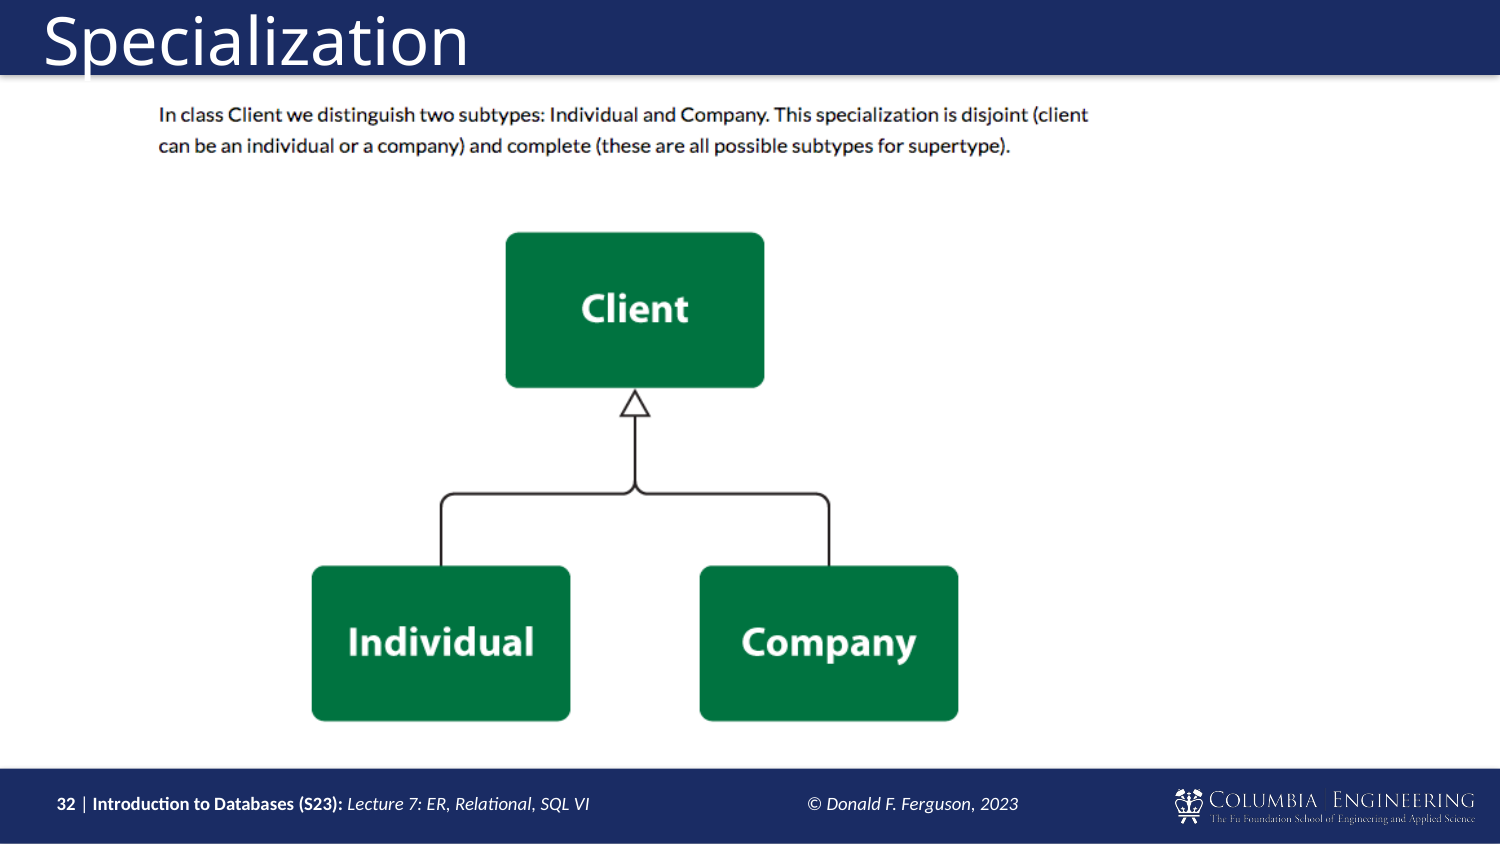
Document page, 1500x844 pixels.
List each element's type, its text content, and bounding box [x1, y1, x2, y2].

title Specialization [28, 0, 1450, 73]
picture [149, 96, 1155, 748]
